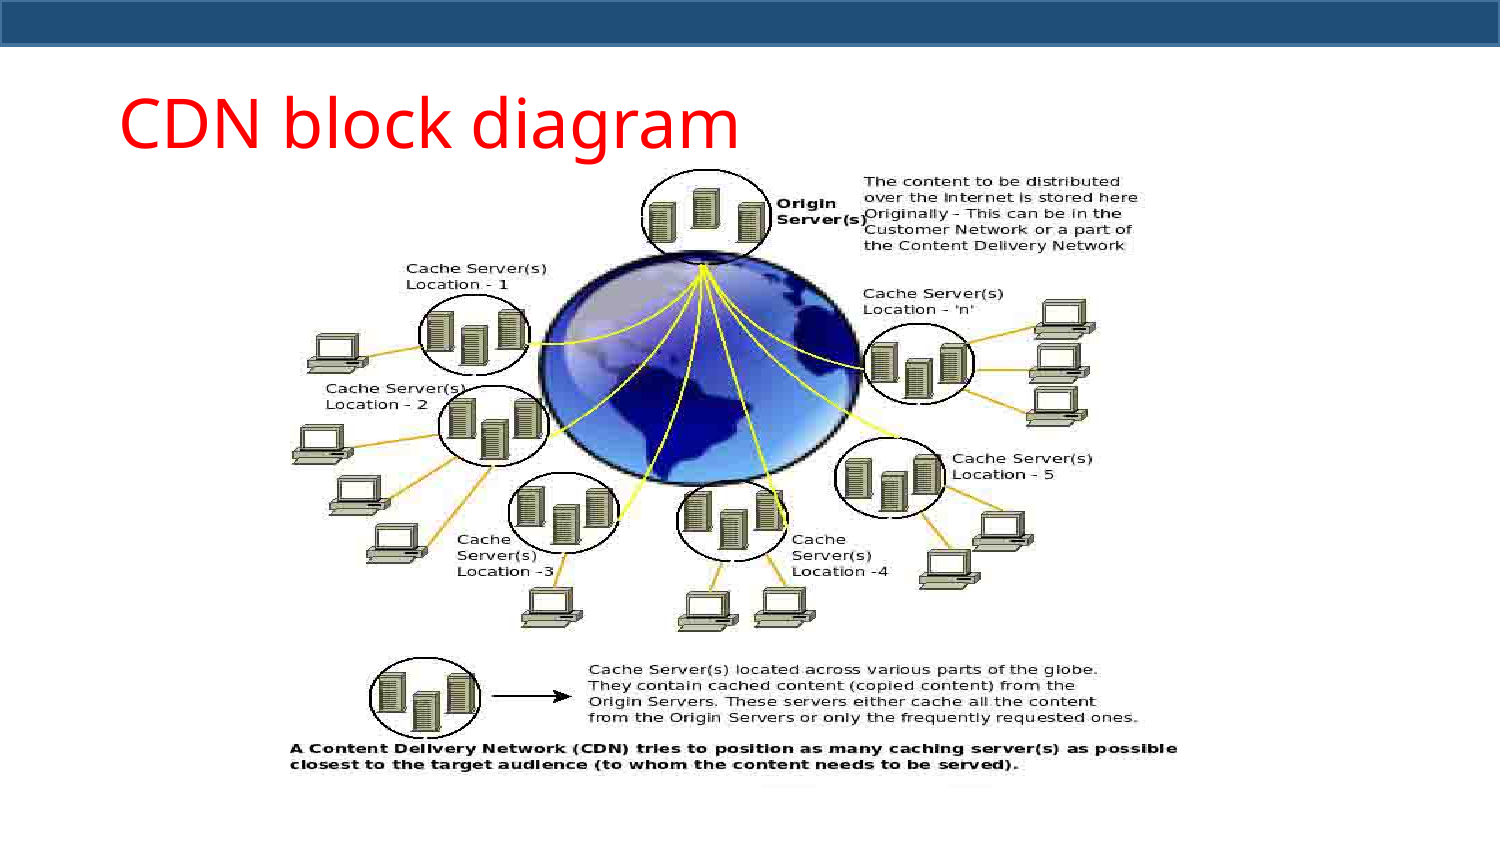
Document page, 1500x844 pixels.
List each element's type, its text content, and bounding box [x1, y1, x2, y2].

title CDN block diagram [103, 44, 1397, 208]
picture [290, 168, 1181, 788]
